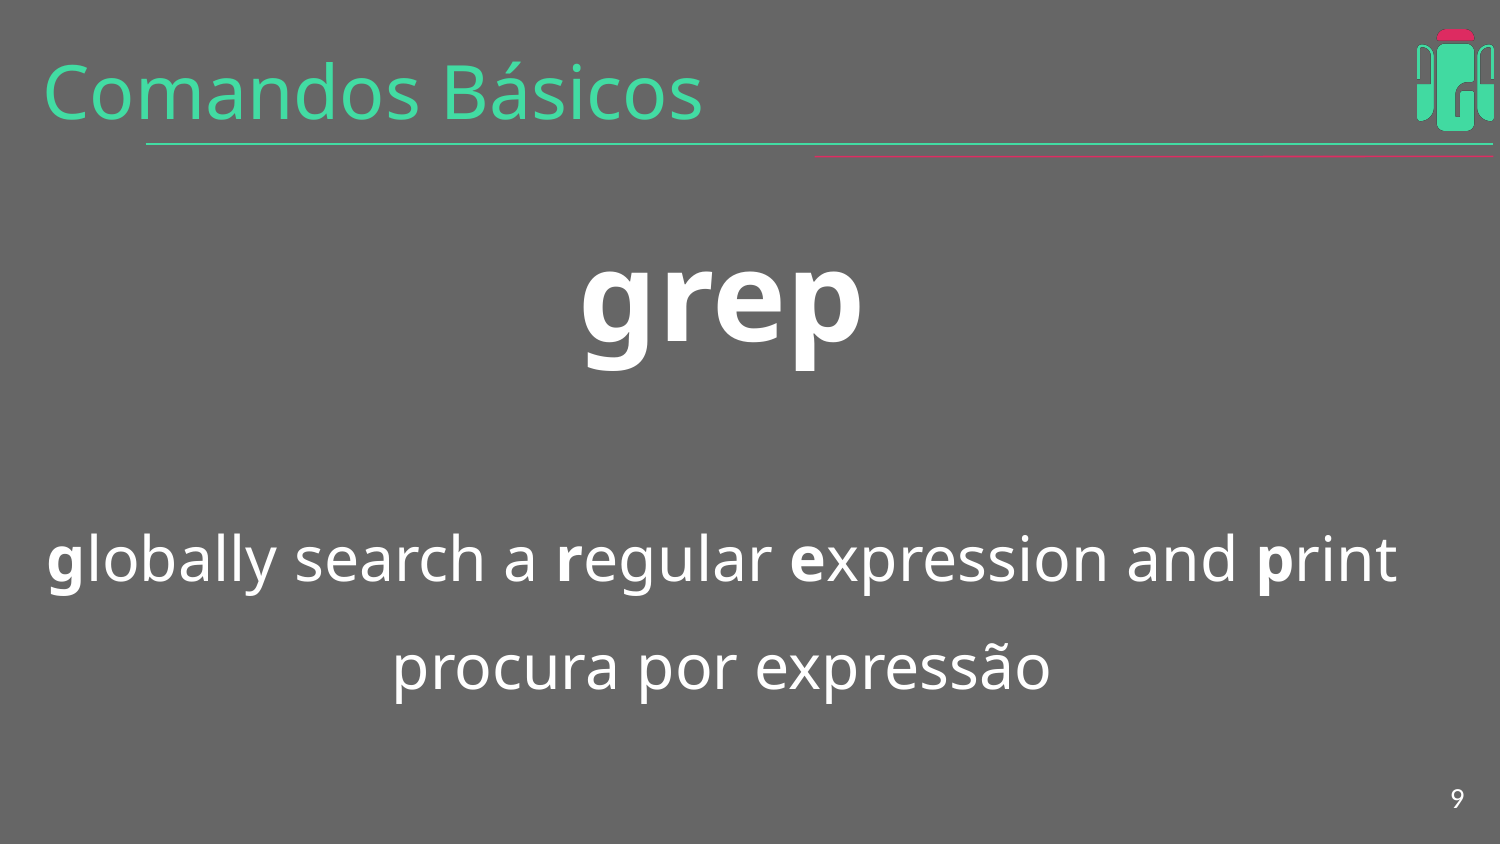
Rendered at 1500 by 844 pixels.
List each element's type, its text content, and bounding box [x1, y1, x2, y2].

list grep globally search a regular expression and print procura por expressão [27, 178, 1418, 794]
title Comandos Básicos [27, 29, 1374, 131]
picture [1417, 29, 1494, 131]
slide_number ‹#› [1389, 764, 1480, 830]
